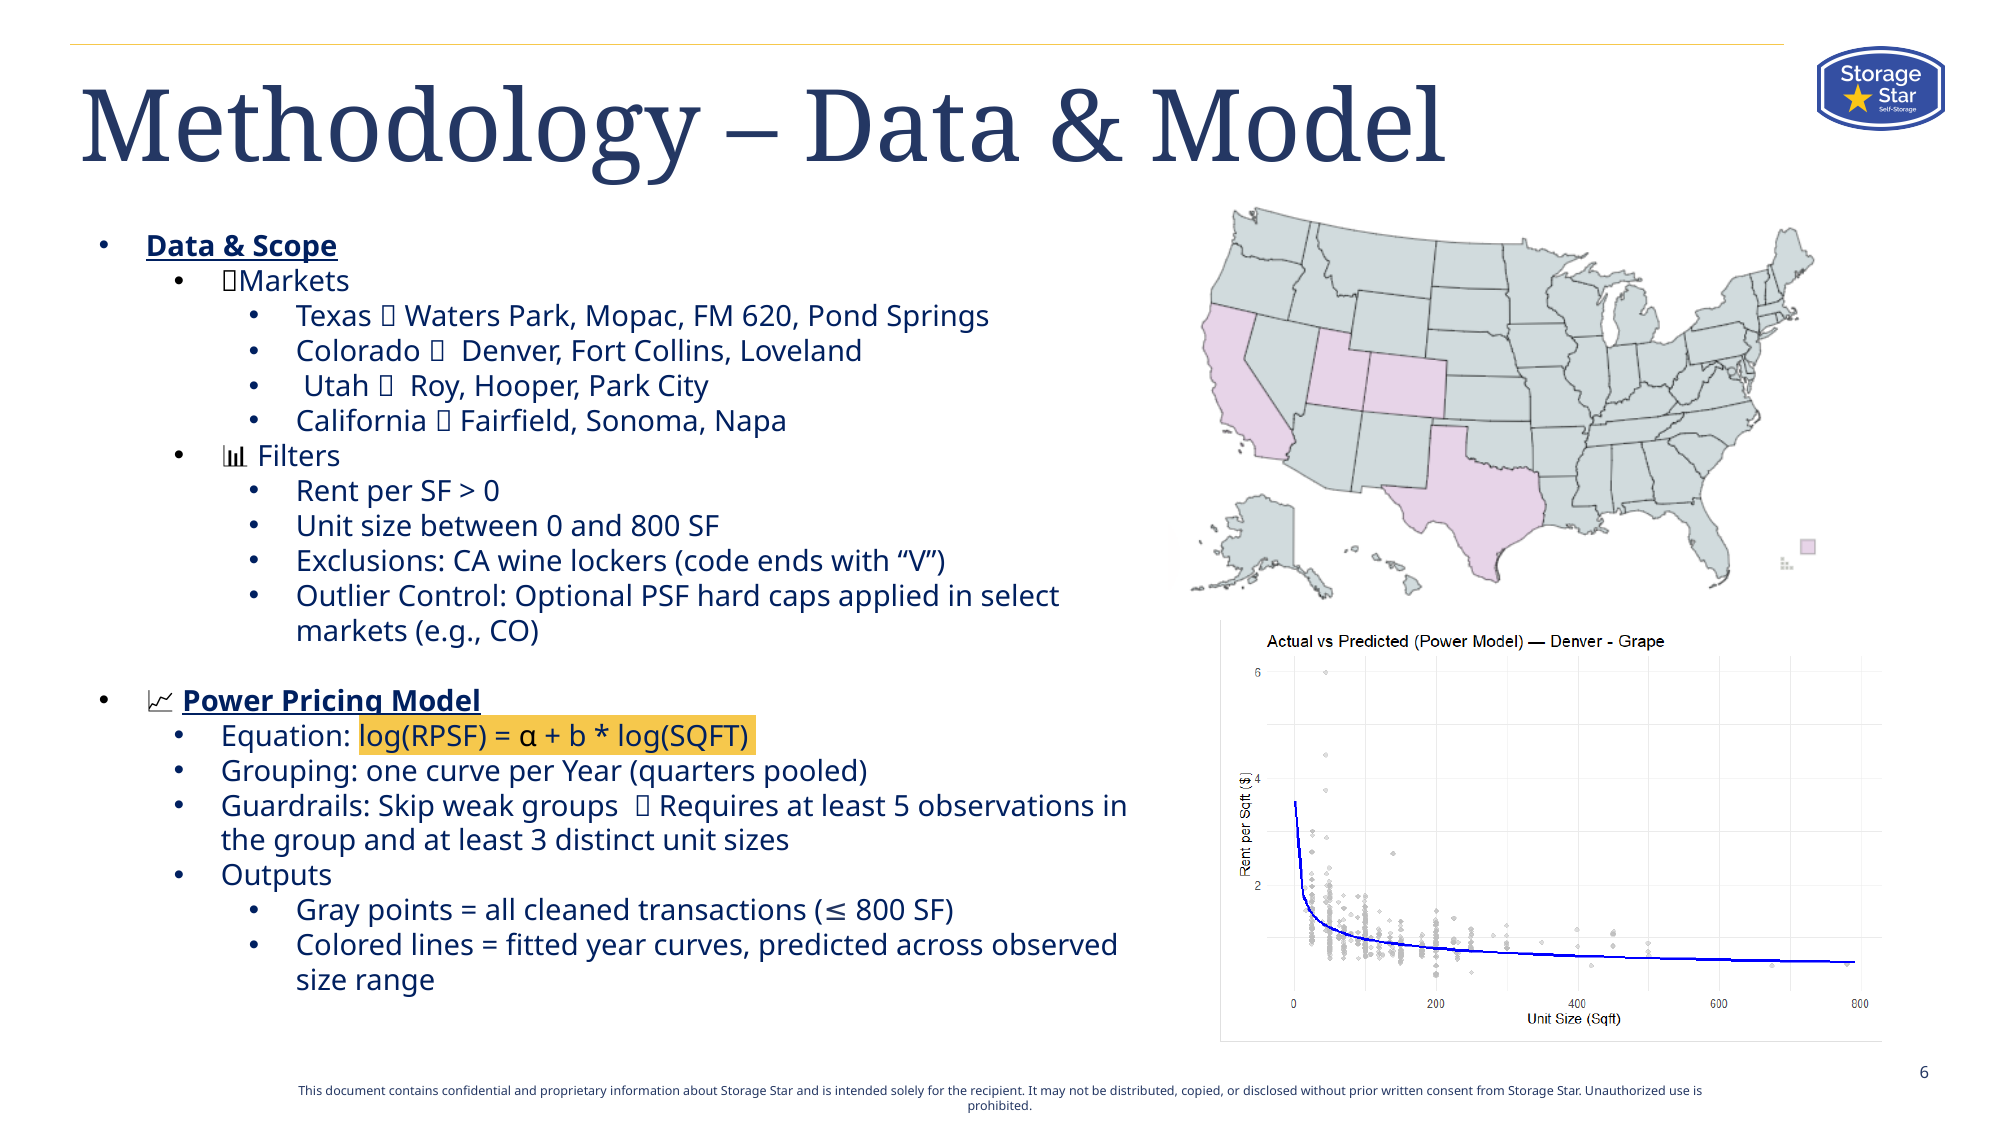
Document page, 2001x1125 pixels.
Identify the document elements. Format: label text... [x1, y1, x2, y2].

picture [1168, 184, 1830, 605]
picture [1817, 46, 1945, 132]
text_box Data & Scope 📍Markets Texas  Waters Park, Mopac, FM 620, Pond Springs Colorado  Denver, Fort Collins, Loveland Utah  Roy, Hooper, Park City California  Fairfield, Sonoma, Napa 📊 Filters Rent per SF > 0 Unit size between 0 and 800 SF Exclusions: CA wine lockers (code ends with “V”) Outlier Control: Optional PSF hard caps applied in select markets (e.g., CO) 📈 Power Pricing Model Equation: log(RPSF) = α + b * log(SQFT) Grouping: one curve per Year (quarters pooled) Guardrails: Skip weak groups  Requires at least 5 observations in the group and at least 3 distinct unit sizes Outputs Gray points = all cleaned transactions (≤ 800 SF) Colored lines = fitted year curves, predicted across observed size range [84, 185, 1150, 1125]
slide_number 6 [1891, 1043, 1944, 1104]
picture [1220, 619, 1882, 1045]
text_box Methodology – Data & Model [64, 20, 1818, 238]
text_box This document contains confidential and proprietary information about Storage Star and is intended solely for the recipient. It may not be distributed, copied, or disclosed without prior written consent from Storage Star. Unauthorized use is prohibited. [1150, 1075, 1750, 1121]
